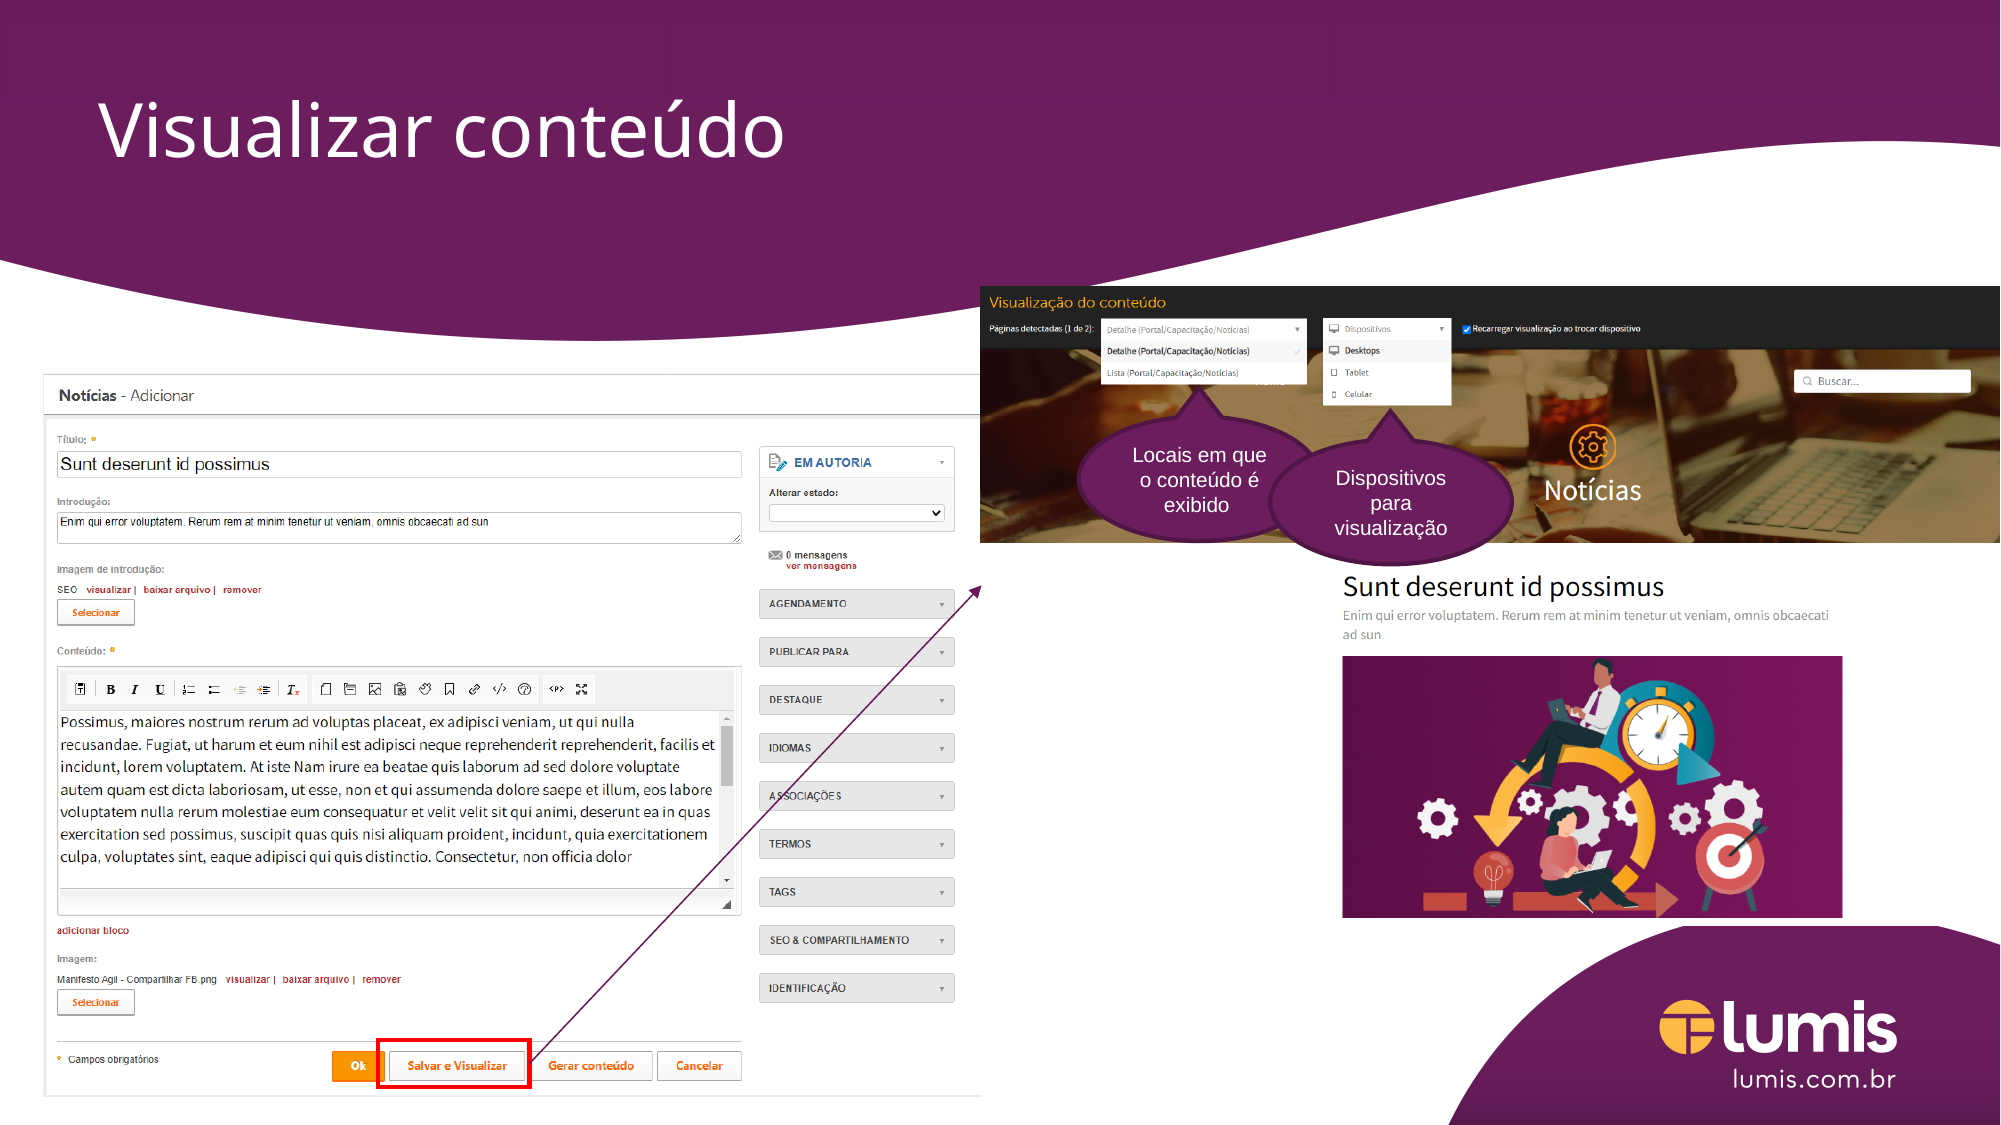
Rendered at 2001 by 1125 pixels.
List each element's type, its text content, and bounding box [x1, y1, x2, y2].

title Visualizar conteúdo [83, 84, 1809, 303]
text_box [377, 286, 2000, 1088]
picture [0, 0, 2001, 1125]
